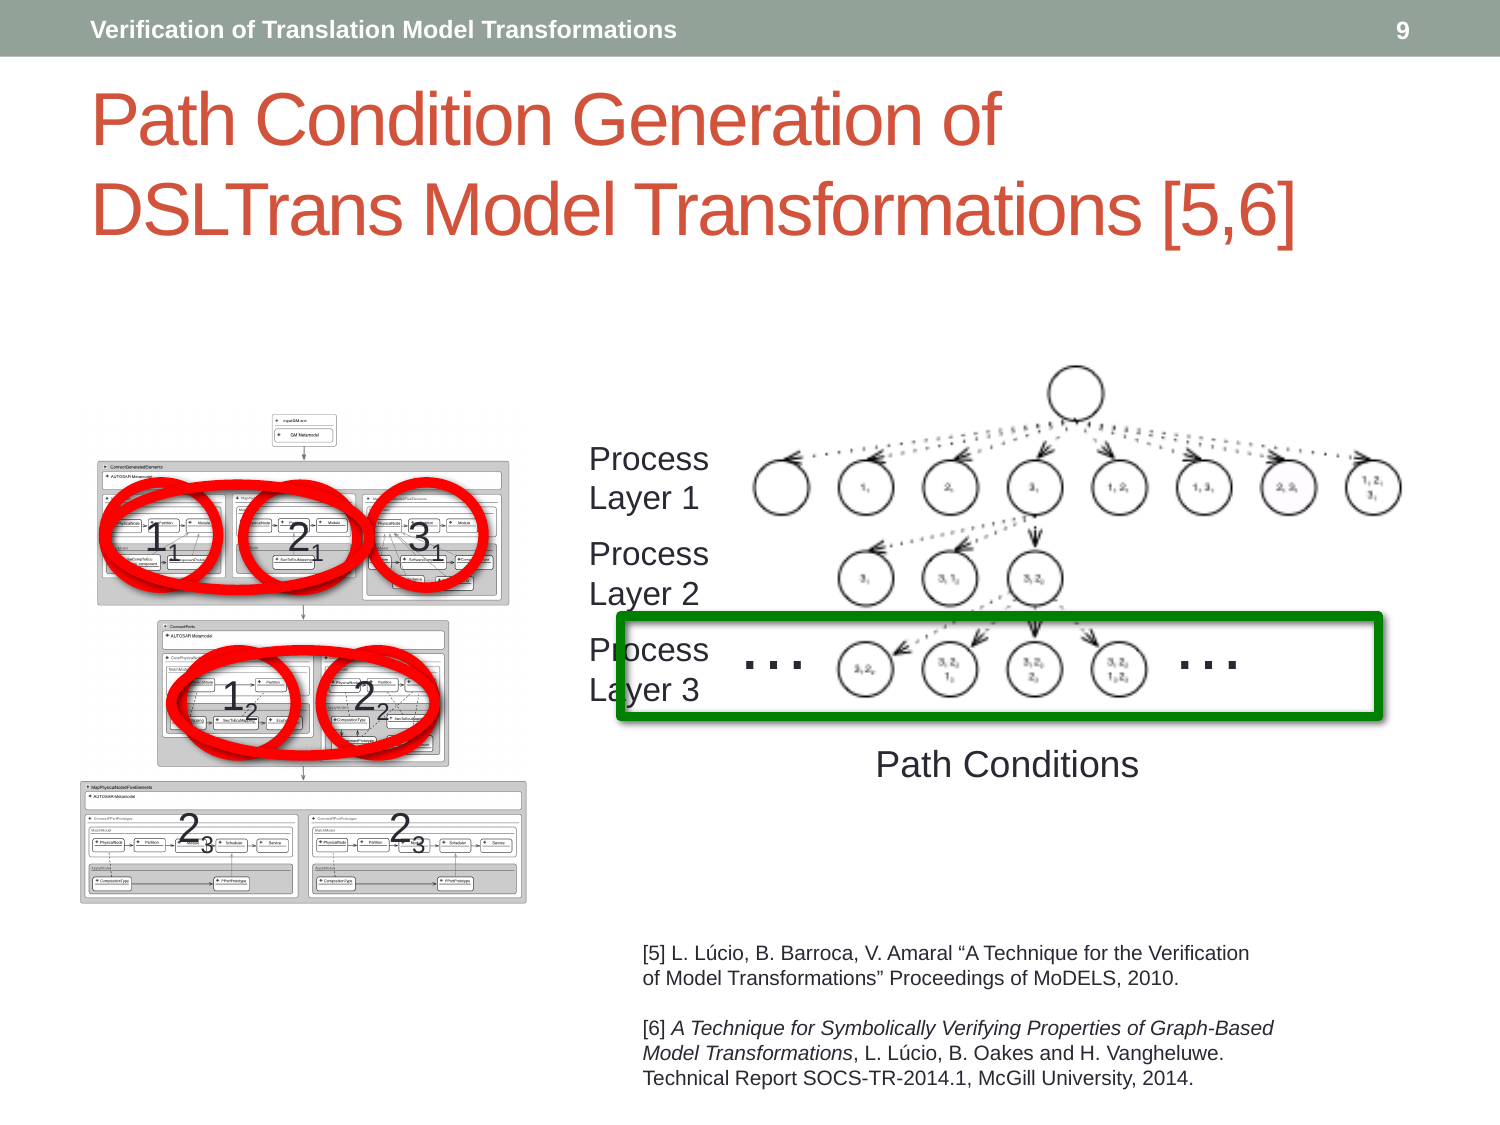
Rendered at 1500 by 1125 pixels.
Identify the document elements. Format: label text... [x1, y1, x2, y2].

text_box Process Layer 1 [574, 429, 728, 524]
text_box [129, 501, 465, 860]
picture [731, 342, 1423, 719]
title Path Condition Generation of DSLTrans Model Transformations [5,6] [75, 79, 1425, 242]
text_box Process Layer 2 [574, 525, 728, 620]
slide_number 9 [1250, 2, 1425, 57]
text_box [5] L. Lúcio, B. Barroca, V. Amaral “A Technique for the Verification of Model Transformations” Proceedings of MoDELS, 2010. [6] A Technique for Symbolically Verifying Properties of Graph-Based Model Transformations, L. Lúcio, B. Oakes and H. Vangheluwe. Technical Report SOCS-TR-2014.1, McGill University, 2014. [627, 932, 1289, 1098]
picture [74, 408, 531, 908]
text_box Process Layer 3 [574, 620, 613, 715]
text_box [620, 587, 1379, 794]
